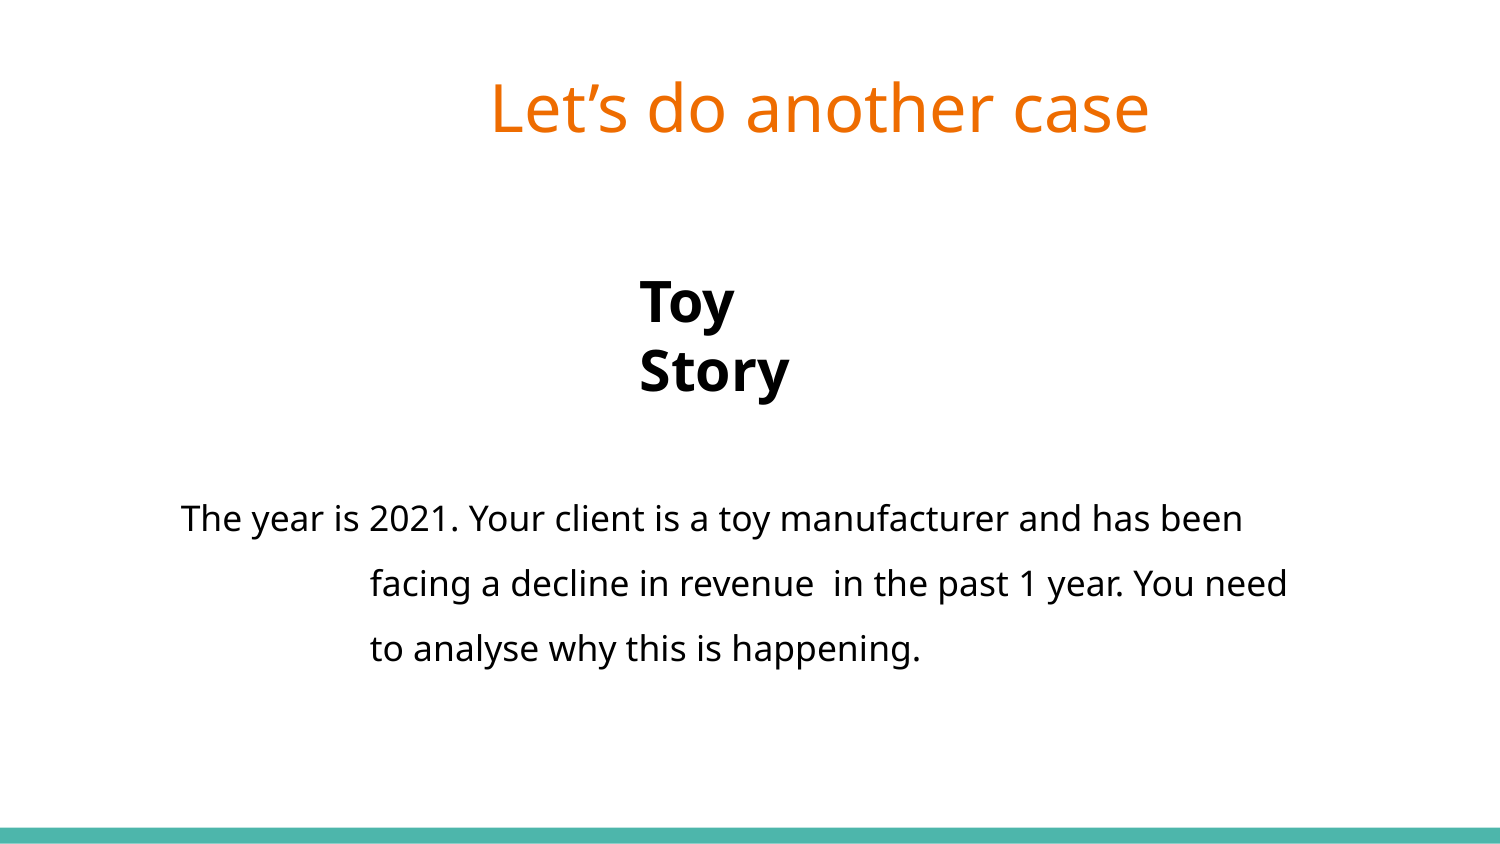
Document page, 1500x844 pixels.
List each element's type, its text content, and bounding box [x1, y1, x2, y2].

text_box The year is 2021. Your client is a toy manufacturer and has been facing a decline in revenue in the past 1 year. You need to analyse why this is happening. [178, 471, 1323, 669]
title Let’s do another case [487, 62, 1231, 207]
text_box Toy Story [637, 263, 828, 403]
